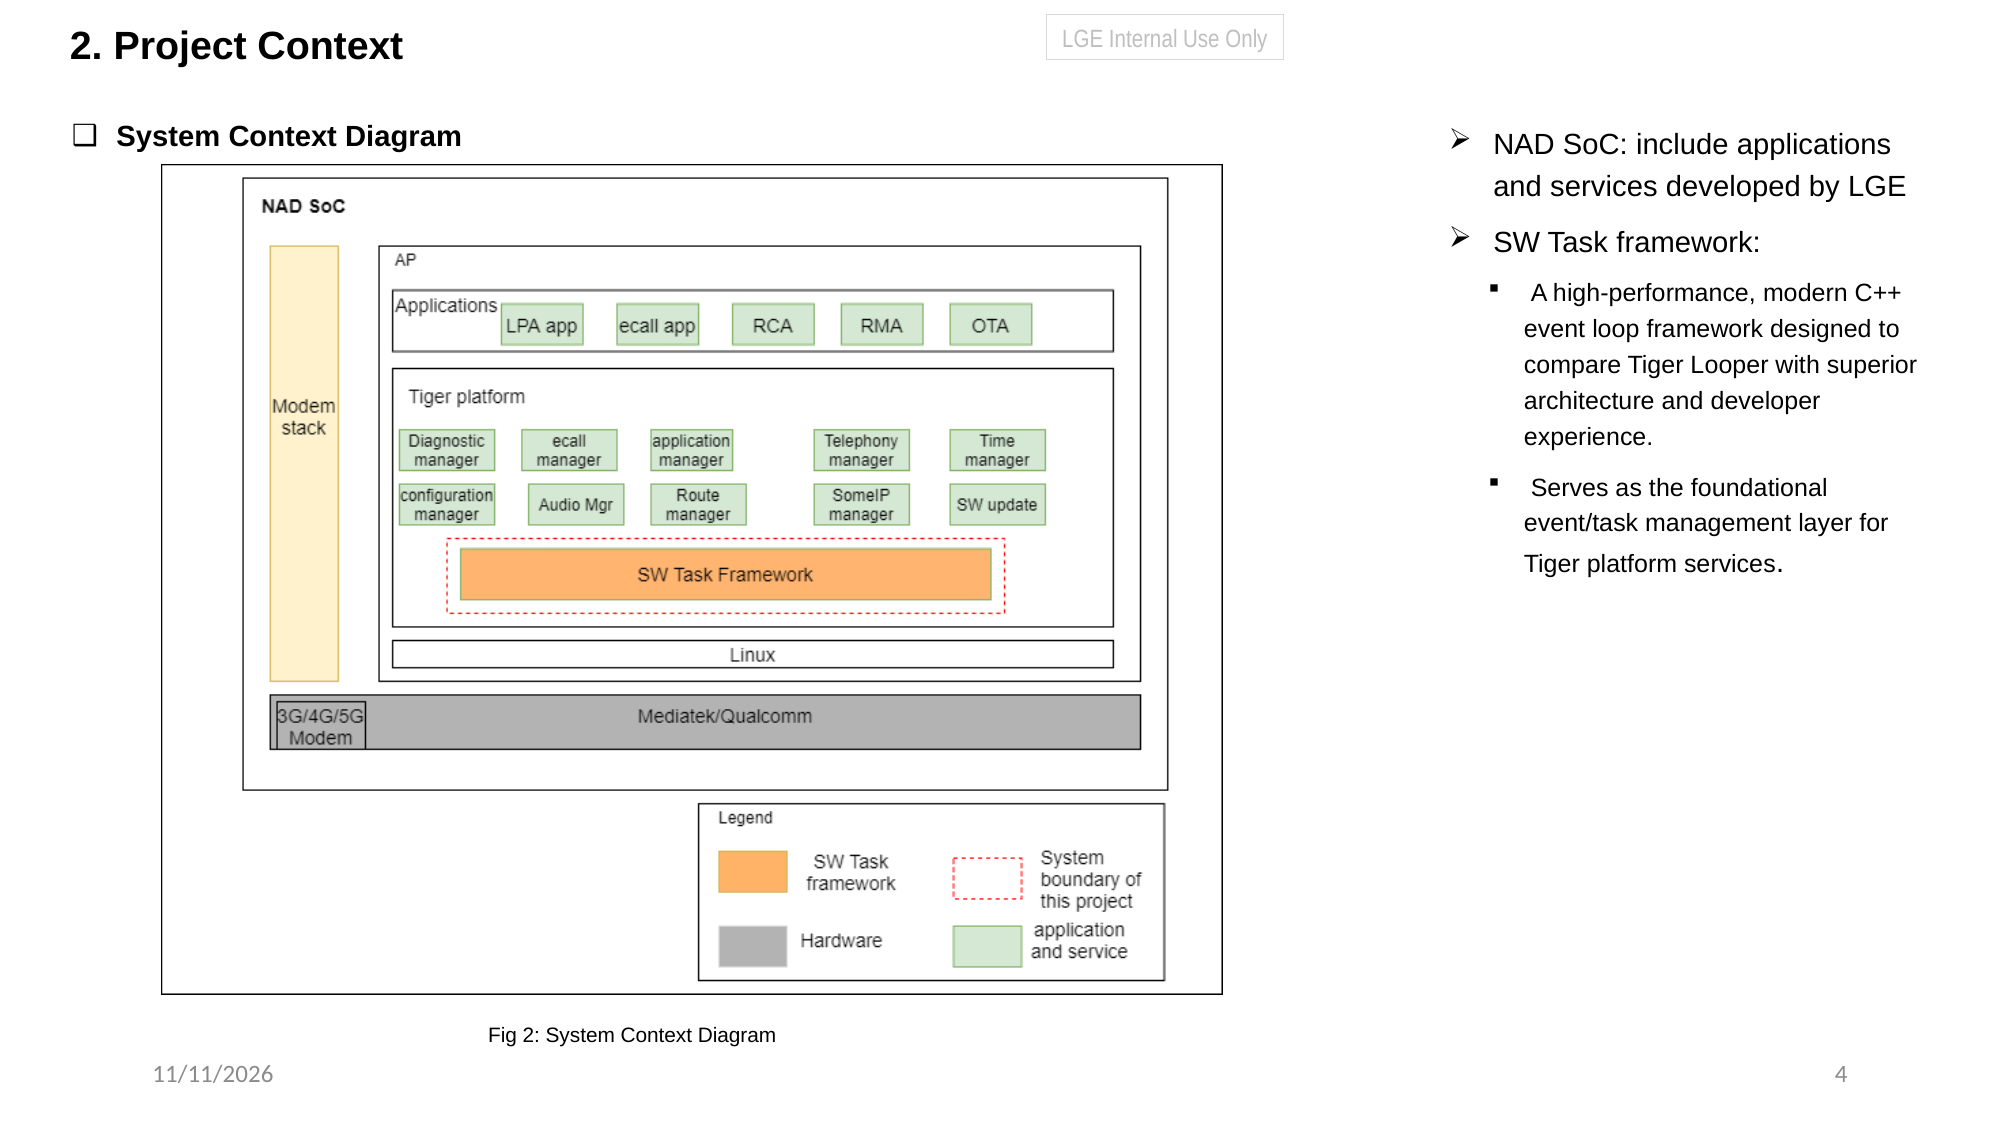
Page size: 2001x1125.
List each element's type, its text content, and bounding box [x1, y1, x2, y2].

text_box NAD SoC: include applications and services developed by LGE SW Task framework: A high-performance, modern C++ event loop framework designed to compare Tiger Looper with superior architecture and developer experience. Serves as the foundational event/task management layer for Tiger platform services. [1448, 118, 1945, 636]
text_box LGE Internal Use Only [1046, 14, 1284, 60]
text_box Fig 2: System Context Diagram [473, 1014, 792, 1055]
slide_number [137, 1042, 588, 1103]
text_box System Context Diagram [71, 110, 1945, 188]
picture [161, 164, 1223, 995]
title 2. Project Context [55, 18, 1780, 115]
slide_number 4 [1412, 1042, 1863, 1103]
